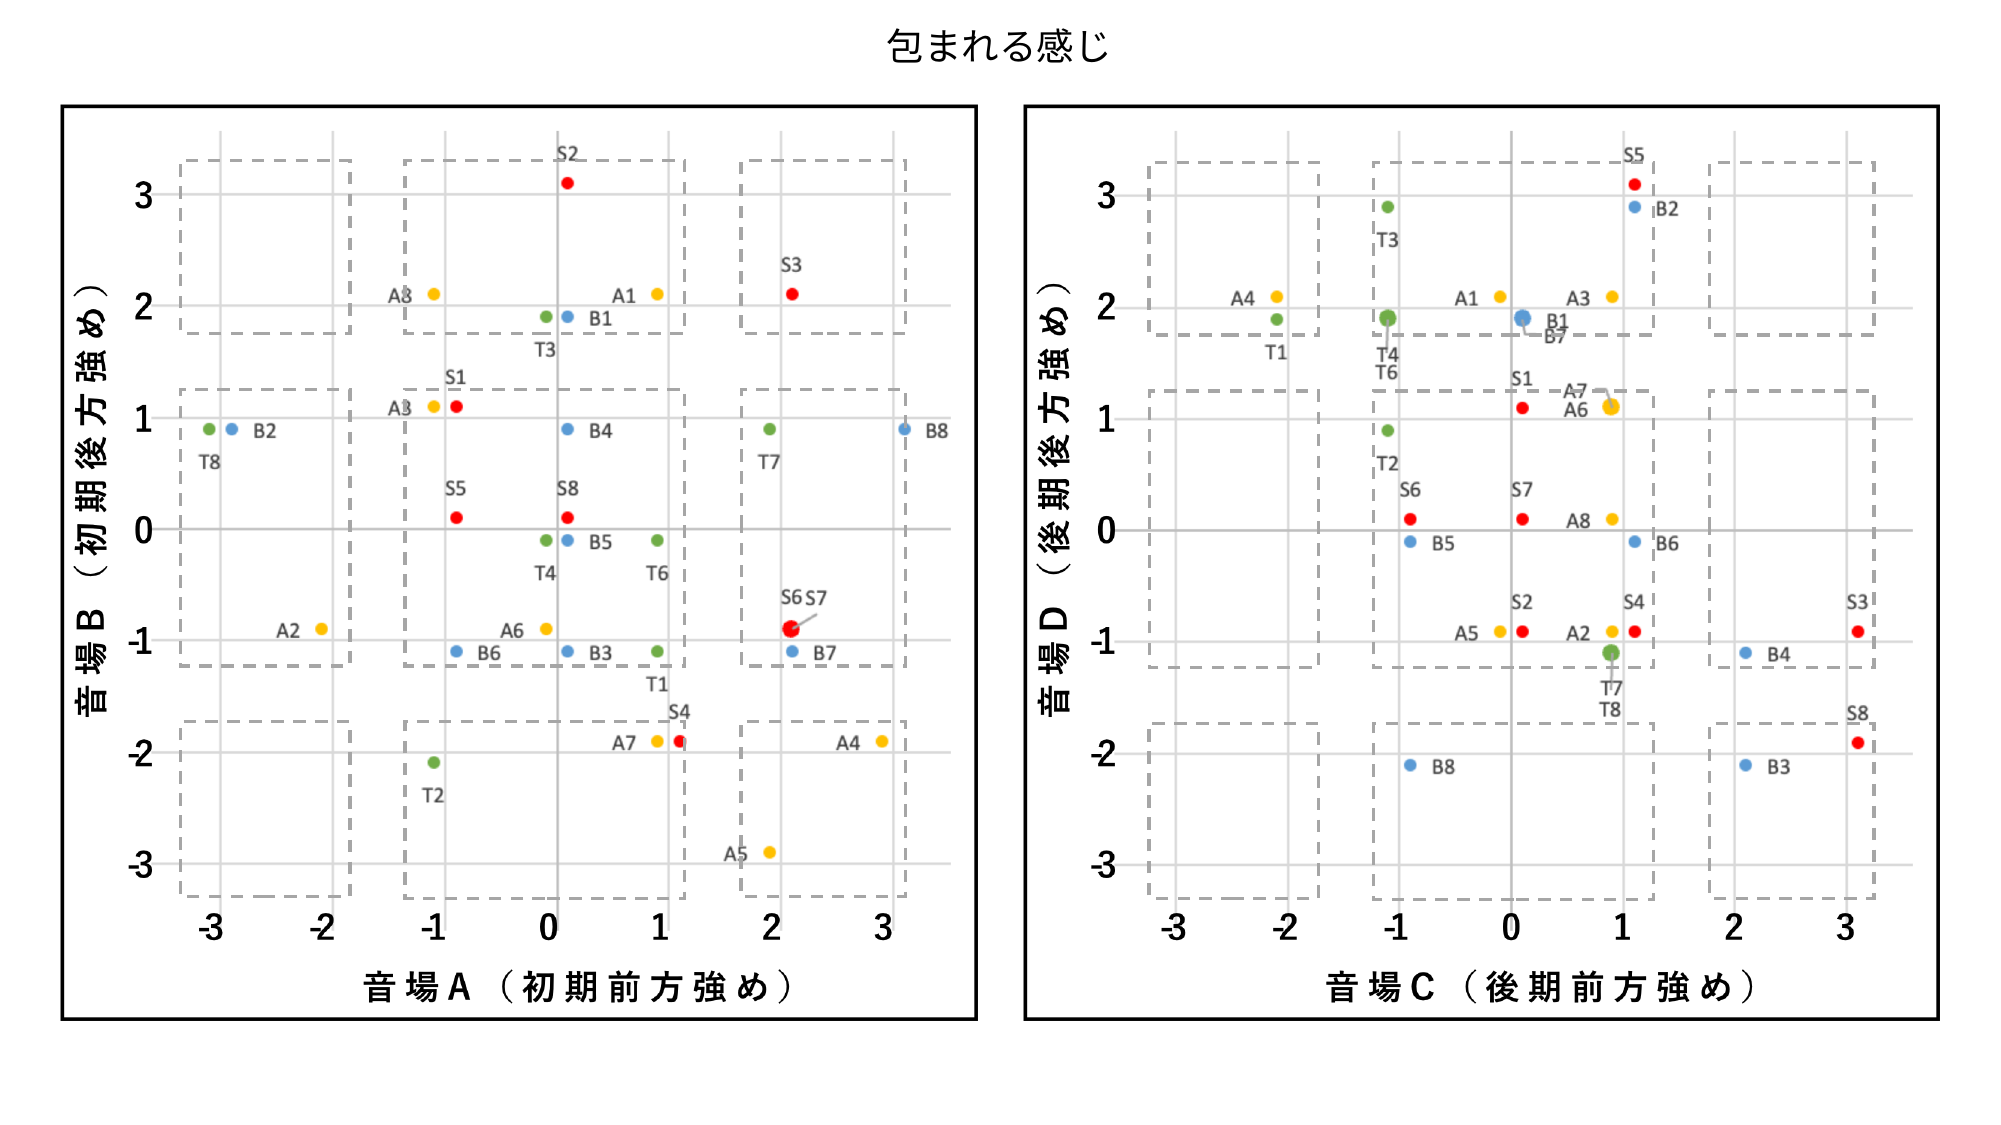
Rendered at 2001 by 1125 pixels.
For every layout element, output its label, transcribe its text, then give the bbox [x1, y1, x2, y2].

picture [53, 90, 986, 1034]
picture [1015, 90, 1947, 1034]
text_box 包まれる感じ [476, 15, 1523, 76]
